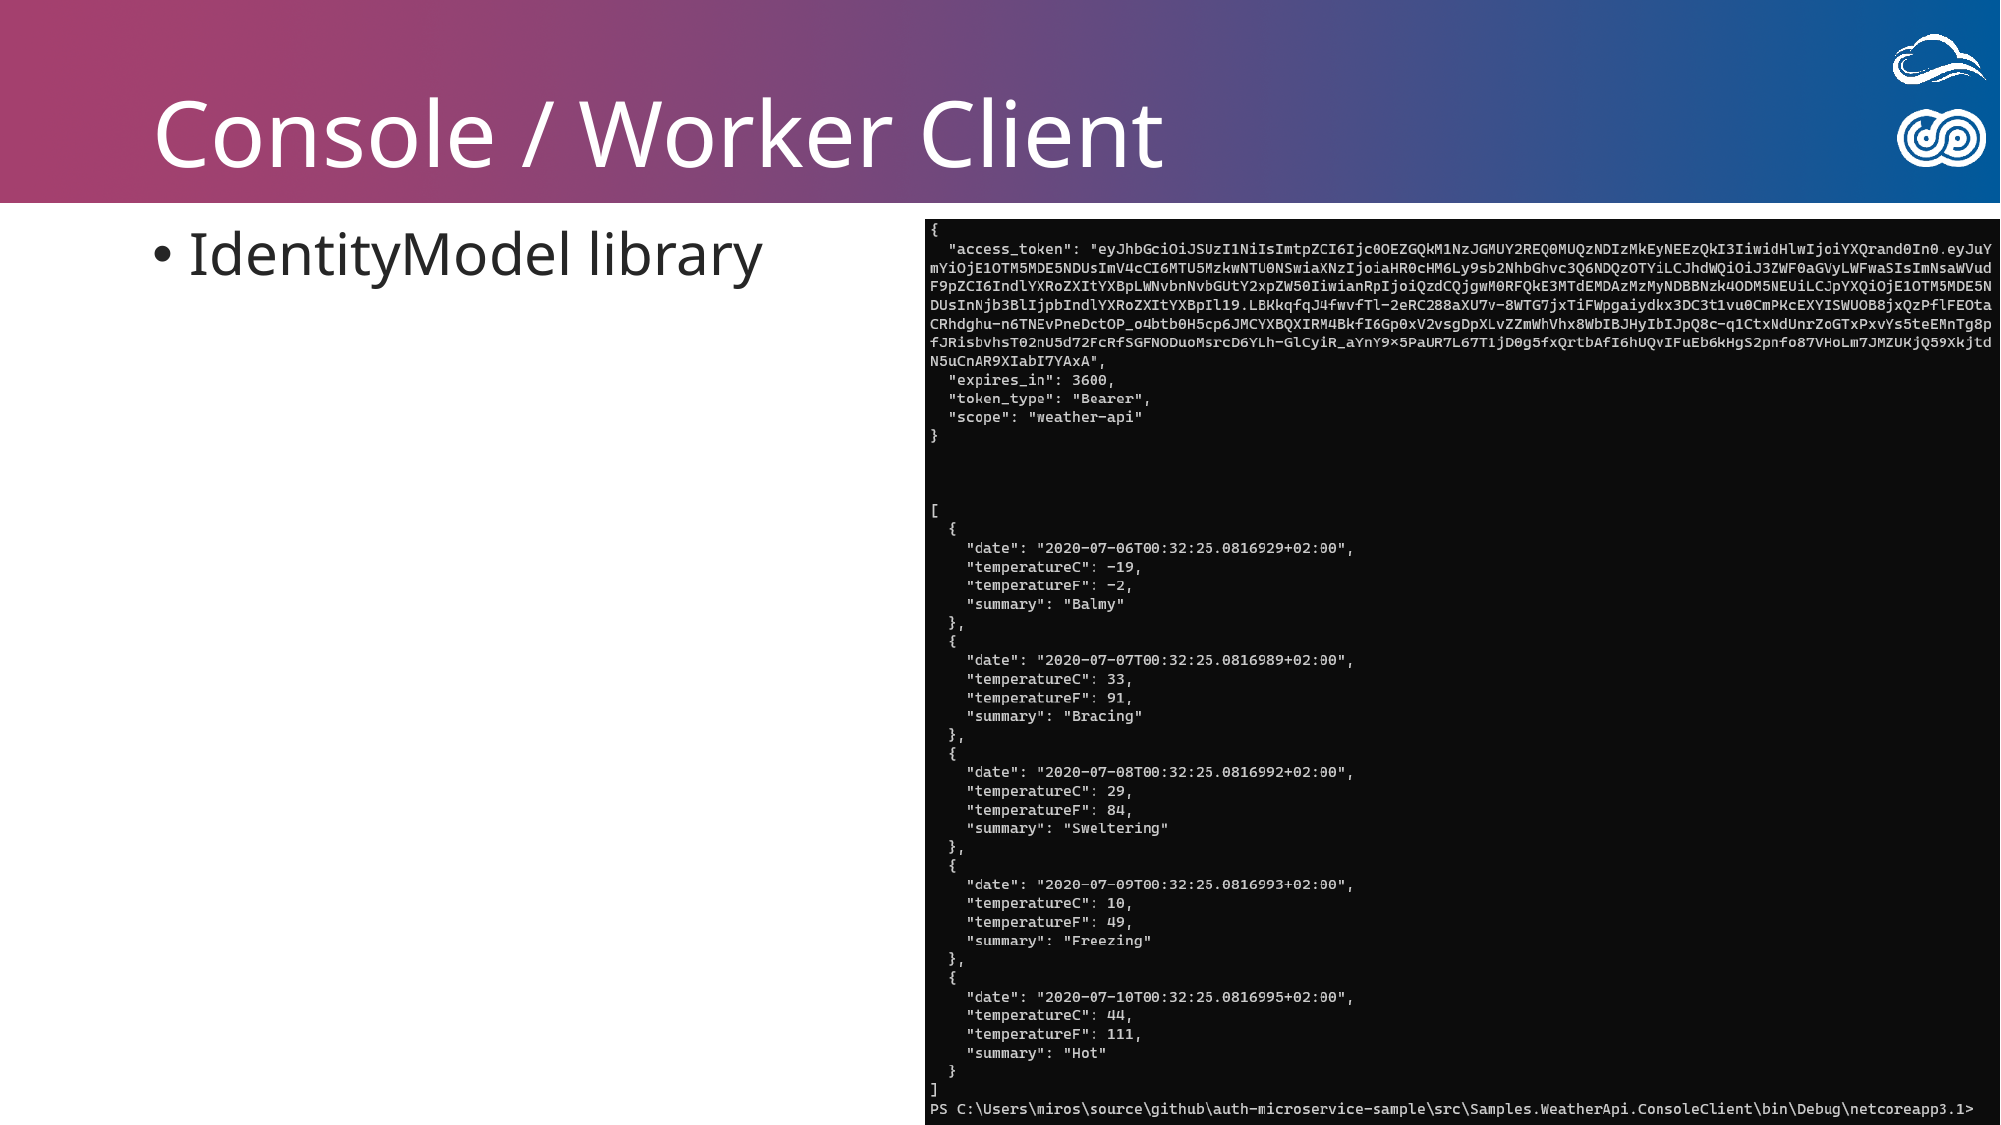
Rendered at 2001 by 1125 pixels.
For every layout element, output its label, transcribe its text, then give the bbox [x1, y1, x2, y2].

picture [0, 0, 2000, 203]
picture [925, 219, 2000, 1125]
list IdentityModel library [137, 217, 1863, 1071]
title Console / Worker Client [137, 59, 1863, 203]
